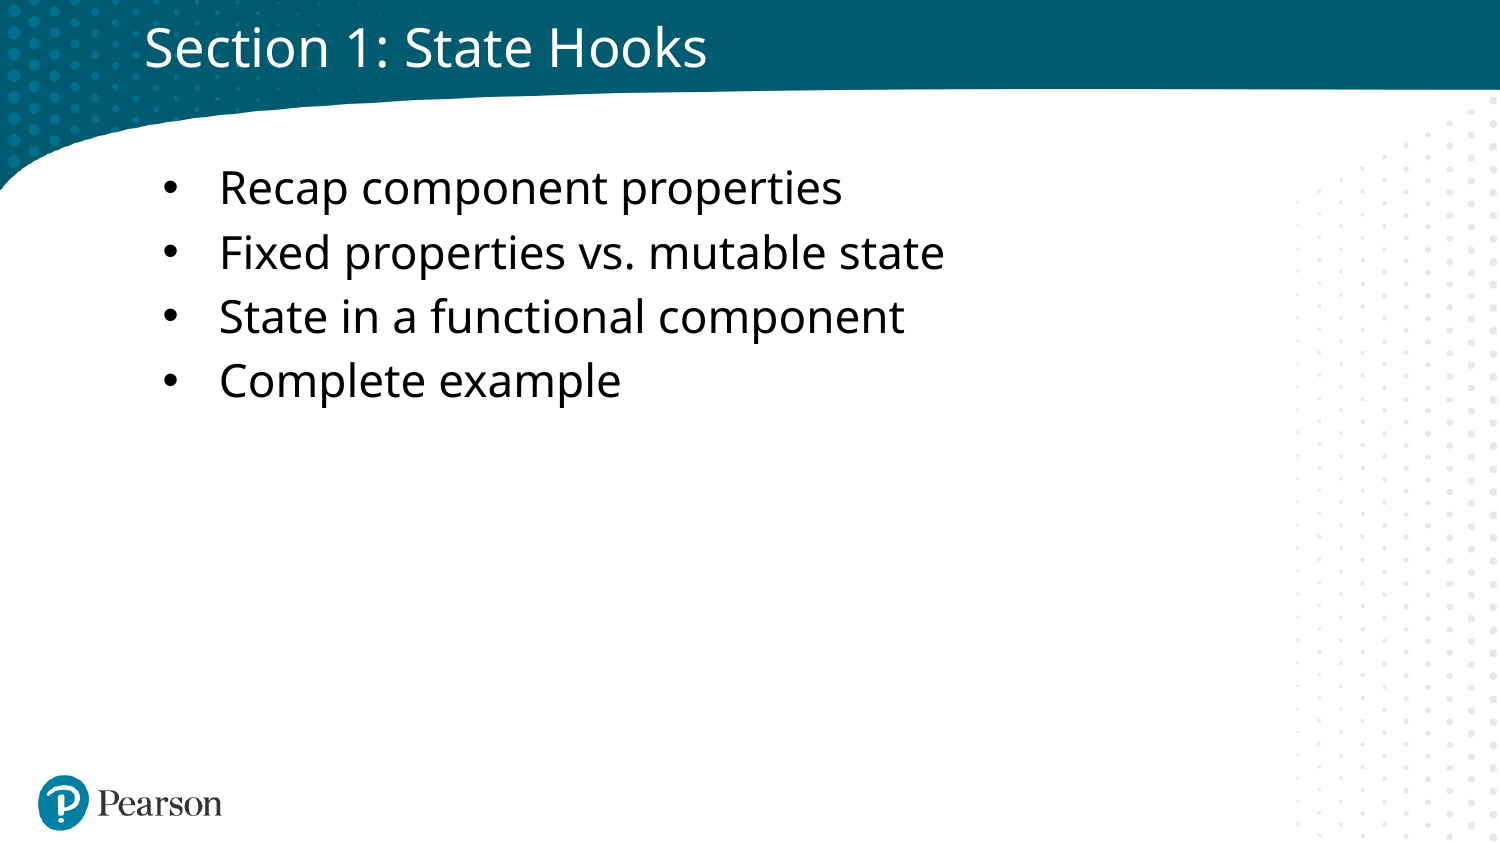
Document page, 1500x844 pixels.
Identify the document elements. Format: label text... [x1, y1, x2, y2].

list Recap component properties Fixed properties vs. mutable state State in a functional component Complete example [147, 151, 1351, 766]
title Section 1: State Hooks [130, 6, 1369, 98]
picture [0, 90, 1500, 844]
